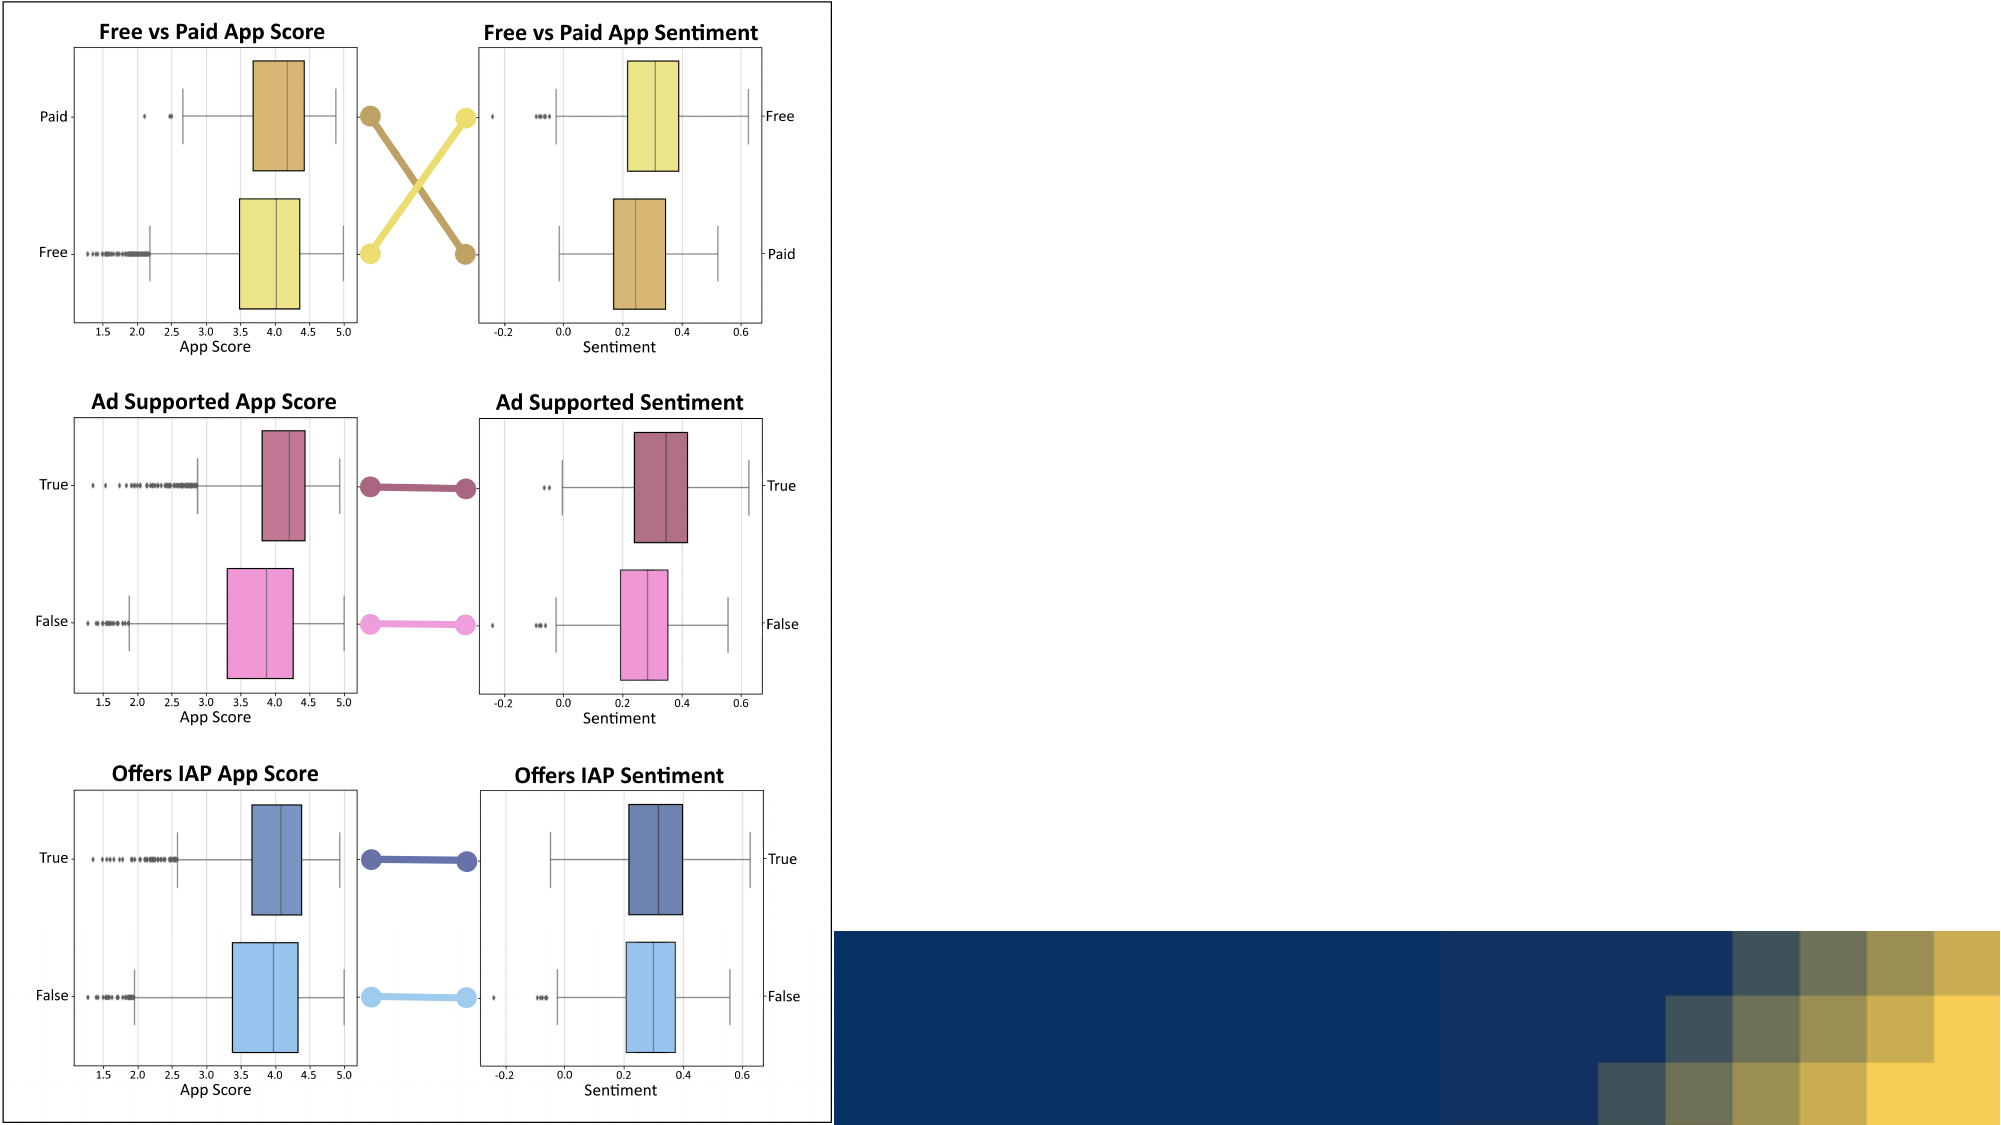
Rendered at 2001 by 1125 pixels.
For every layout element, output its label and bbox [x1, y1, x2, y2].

picture [1442, 931, 2000, 1125]
picture [0, 0, 834, 1125]
